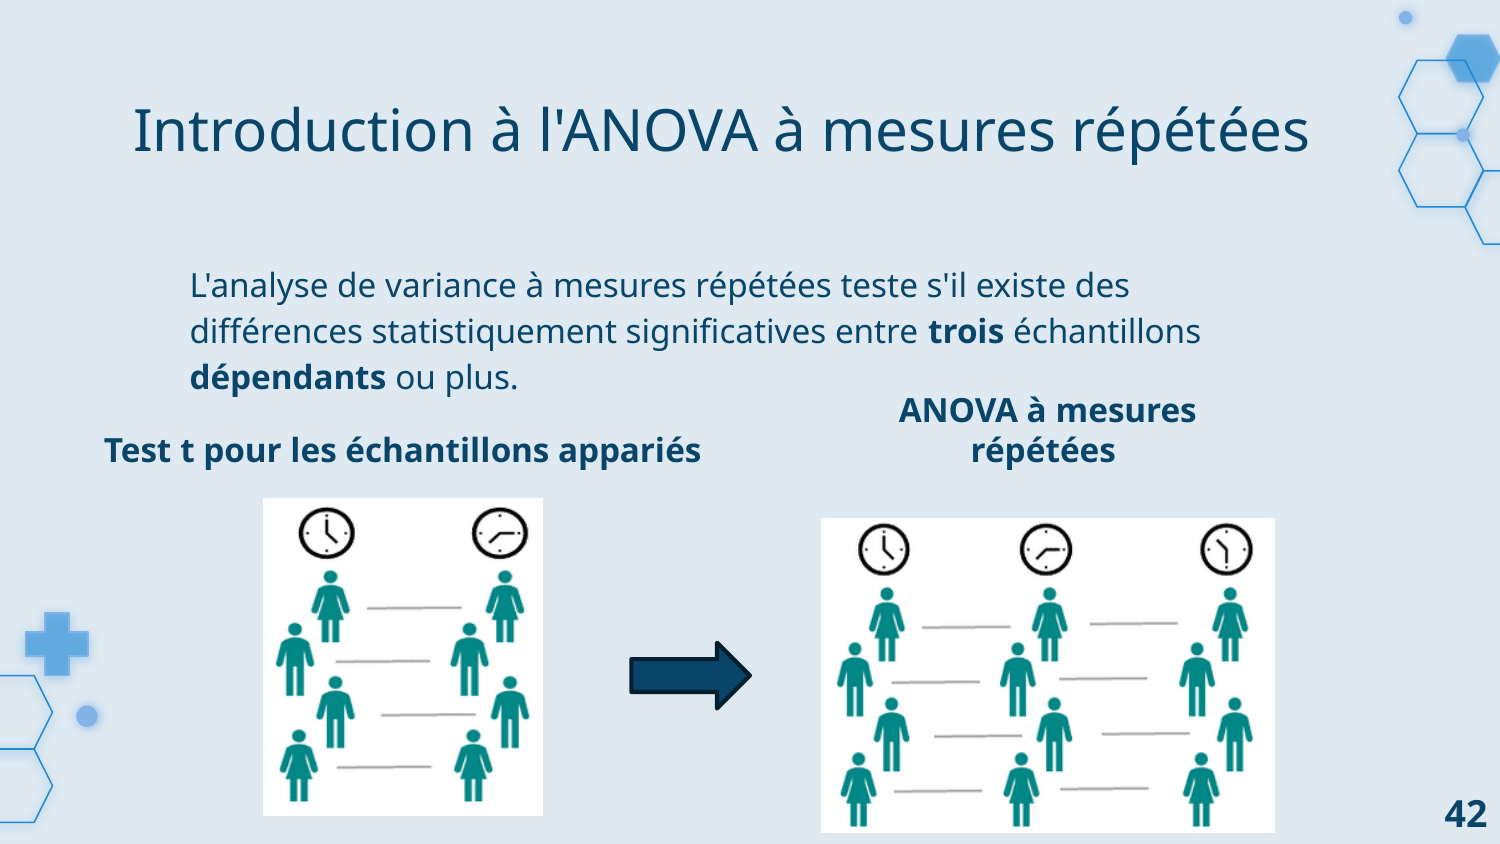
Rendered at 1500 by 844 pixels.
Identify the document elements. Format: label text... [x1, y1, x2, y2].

picture [263, 498, 543, 817]
picture [820, 518, 1276, 833]
text_box 42 [1429, 782, 1500, 843]
subtitle L'analyse de variance à mesures répétées teste s'il existe des différences statistiquement significatives entre trois échantillons dépendants ou plus. [174, 243, 1244, 422]
text_box ANOVA à mesures répétées [821, 392, 1275, 485]
title Introduction à l'ANOVA à mesures répétées [118, 72, 1382, 167]
text_box Test t pour les échantillons appariés [87, 379, 719, 485]
text_box [629, 640, 753, 711]
